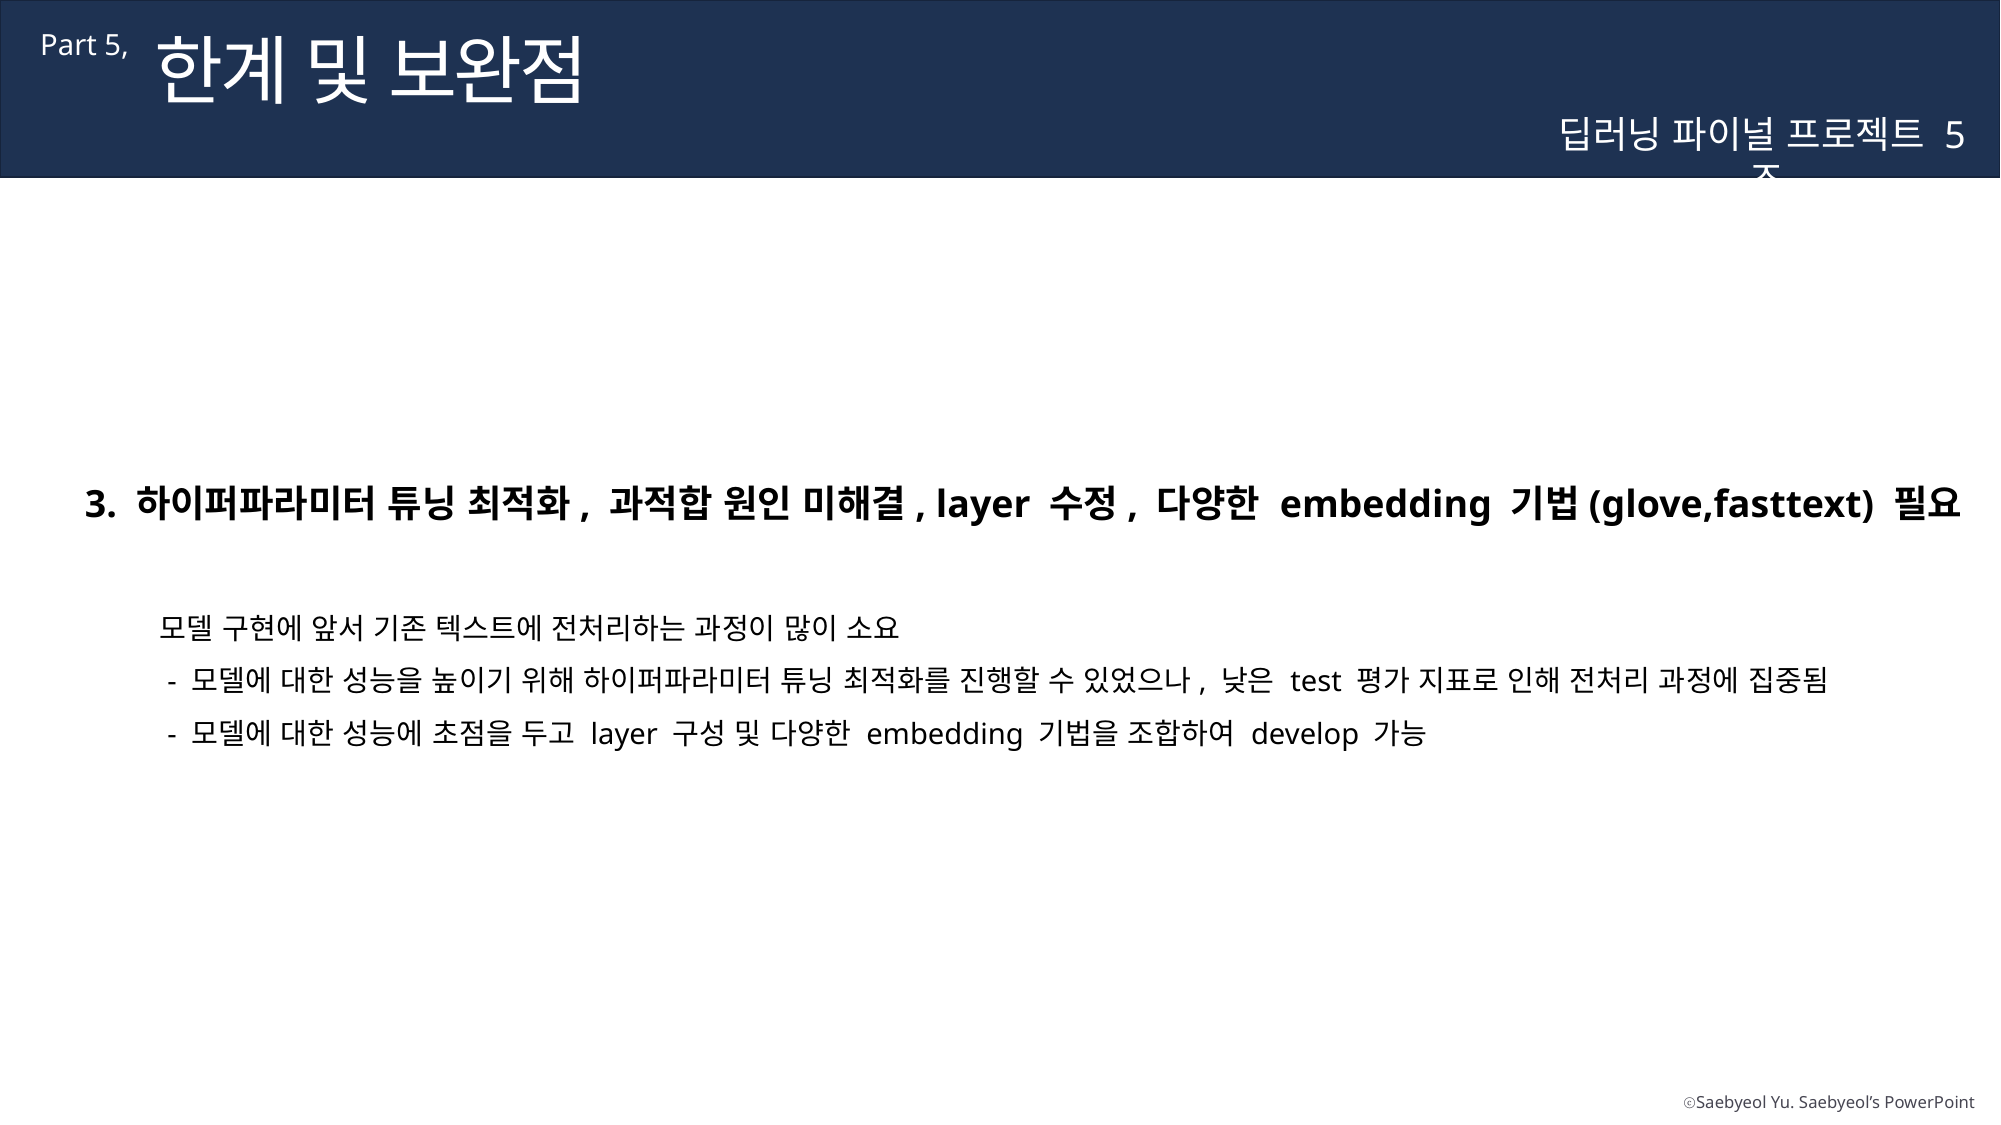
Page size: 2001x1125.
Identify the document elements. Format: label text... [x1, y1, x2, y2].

text_box [0, 0, 2000, 178]
text_box 3. 하이퍼파라미터 튜닝 최적화, 과적합 원인 미해결, layer 수정, 다양한 embedding 기법(glove,fasttext) 필요 모델 구현에 앞서 기존 텍스트에 전처리하는 과정이 많이 소요 - 모델에 대한 성능을 높이기 위해 하이퍼파라미터 튜닝 최적화를 진행할 수 있었으나, 낮은 test 평가 지표로 인해 전처리 과정에 집중됨 - 모델에 대한 성능에 초점을 두고 layer 구성 및 다양한 embedding 기법을 조합하여 develop 가능 [70, 450, 2000, 758]
text_box 딥러닝 파이널 프로젝트 5조 [1533, 103, 2000, 209]
text_box 한계 및 보완점 [139, 16, 604, 122]
text_box Part 5, [25, 19, 152, 69]
